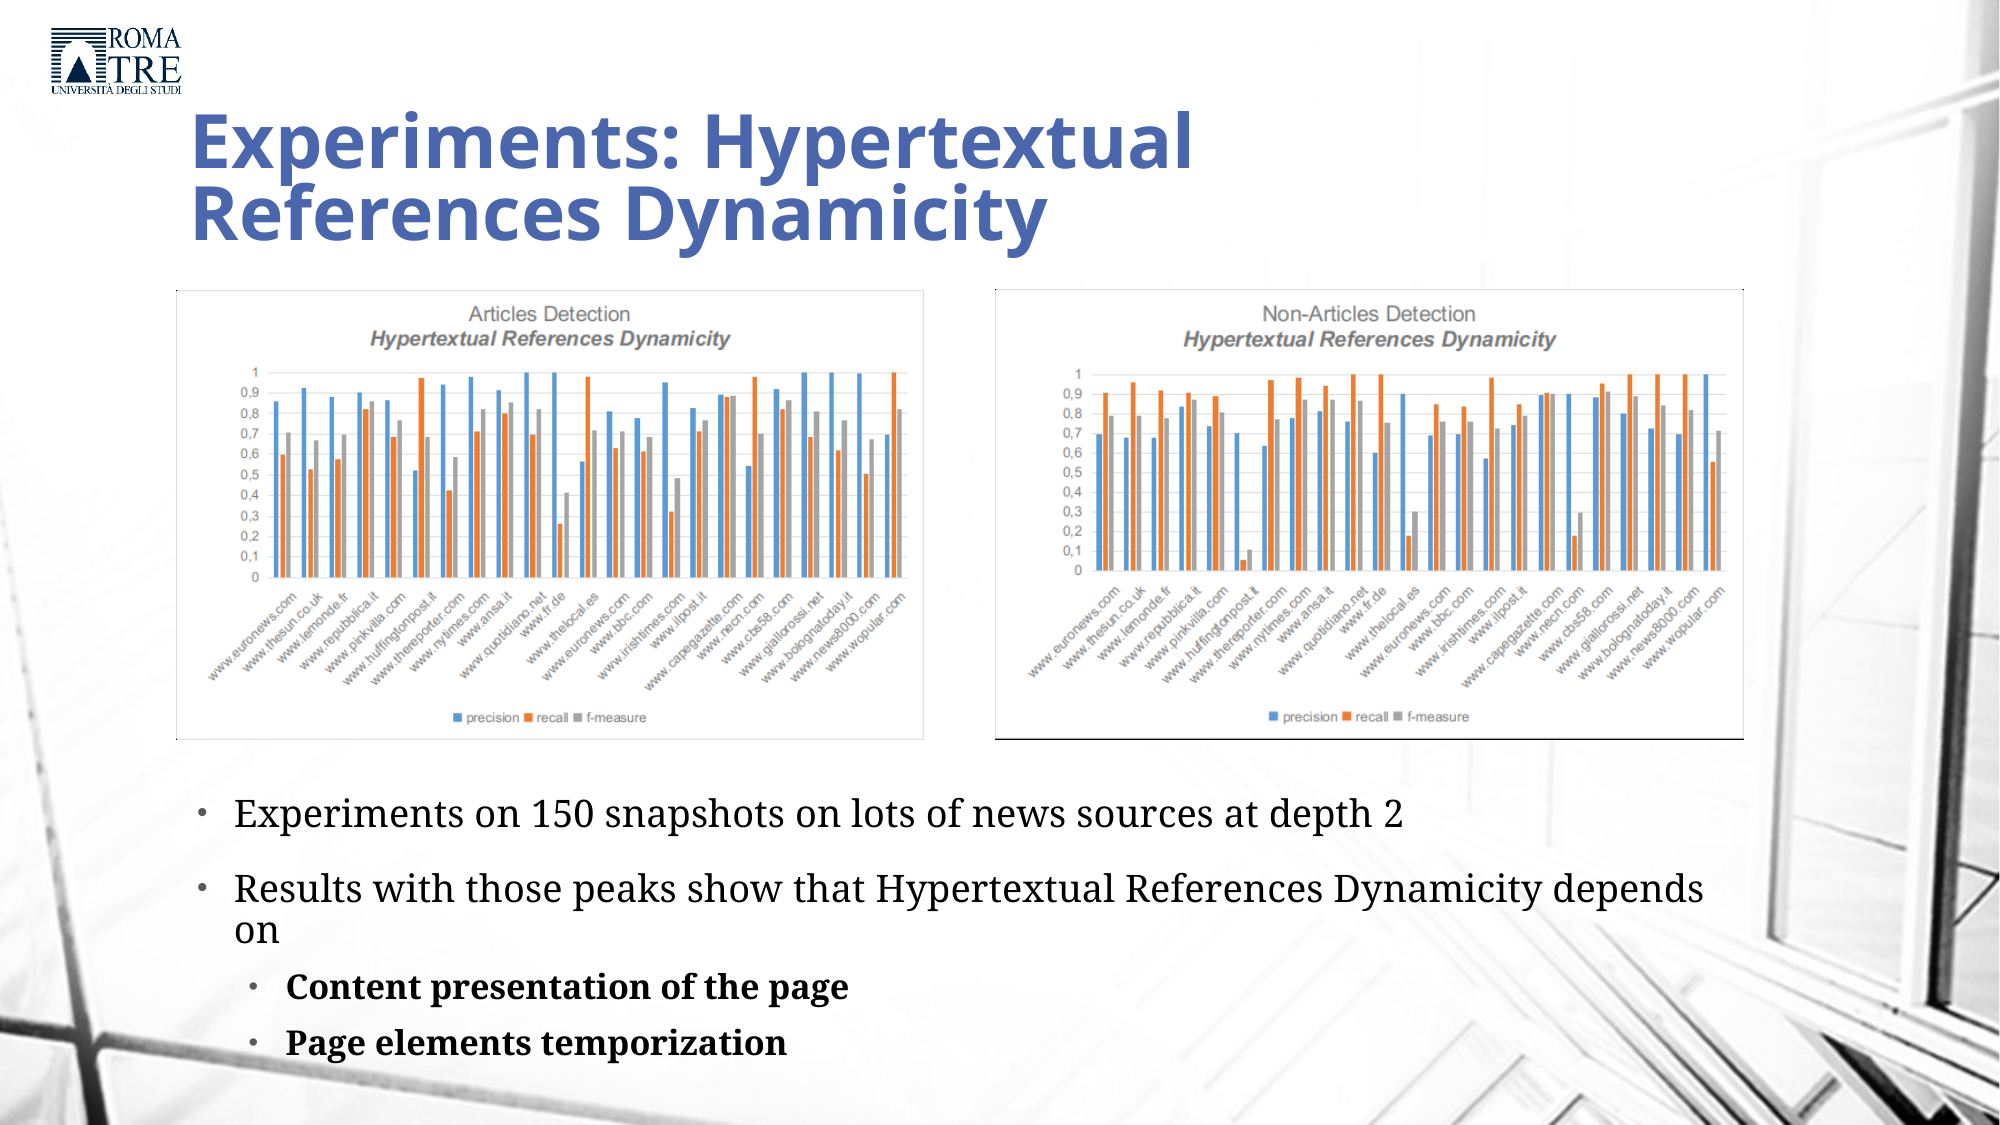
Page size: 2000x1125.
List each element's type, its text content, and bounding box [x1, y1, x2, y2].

picture [0, 0, 2000, 1125]
title Experiments: Hypertextual References Dynamicity [174, 87, 1600, 263]
list Experiments on 150 snapshots on lots of news sources at depth 2 Results with those peaks show that Hypertextual References Dynamicity depends on Content presentation of the page Page elements temporization [174, 786, 1745, 1071]
